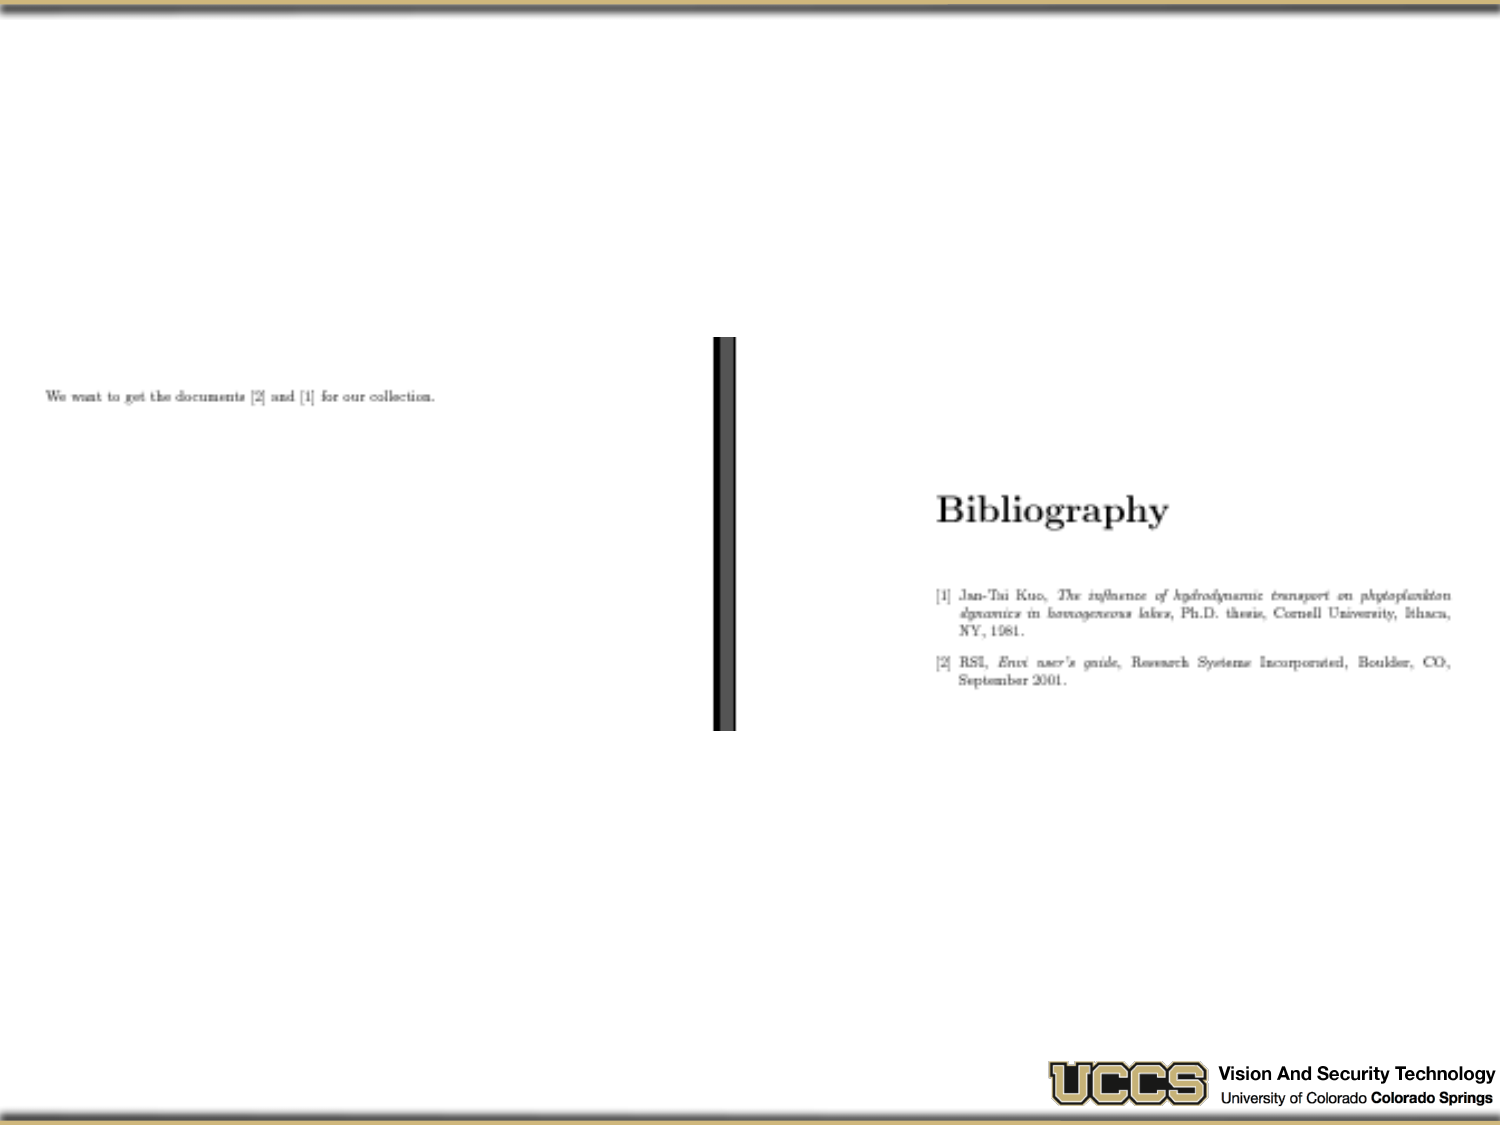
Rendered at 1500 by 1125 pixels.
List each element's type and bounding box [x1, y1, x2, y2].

picture [1039, 1053, 1500, 1116]
picture [0, 337, 1500, 731]
